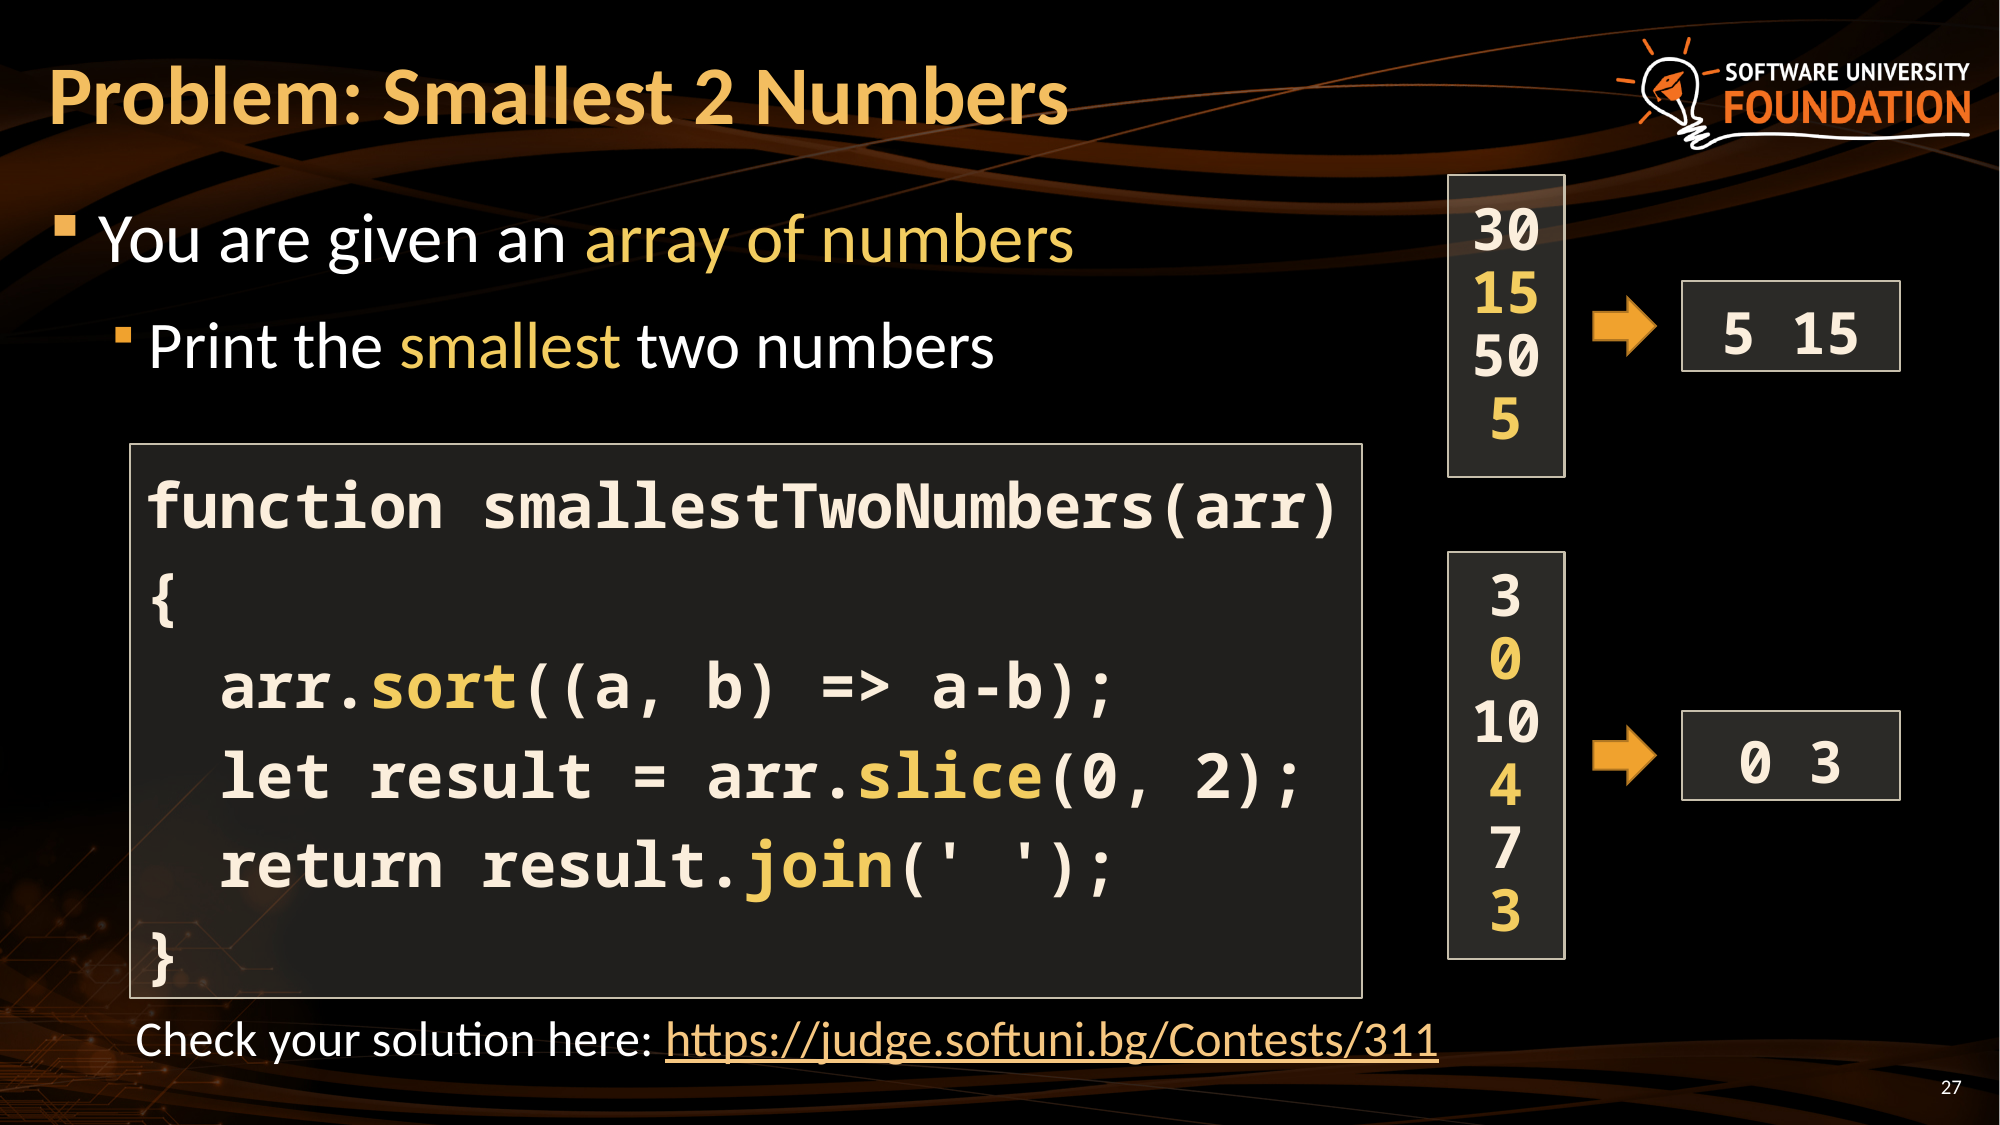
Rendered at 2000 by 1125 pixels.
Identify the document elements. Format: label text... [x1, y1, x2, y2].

list You are given an array of numbers Print the smallest two numbers [31, 189, 1425, 1100]
title Problem: Smallest 2 Numbers [30, 6, 1602, 189]
slide_number 27 [1897, 1070, 1968, 1103]
text_box 0 3 [1682, 710, 1900, 801]
text_box [1592, 295, 1658, 358]
text_box function smallestTwoNumbers(arr) { arr.sort((a, b) => a-b); let result = arr.slice(0, 2); return result.join(' '); } [129, 443, 1363, 998]
text_box 5 15 [1682, 281, 1900, 371]
picture [0, 0, 2000, 1125]
text_box 3 0 10 4 7 3 [1448, 551, 1565, 959]
text_box 30 15 50 5 [1448, 174, 1565, 478]
text_box Check your solution here: https://judge.softuni.bg/Contests/311 [87, 998, 1488, 1074]
text_box [1592, 724, 1658, 787]
